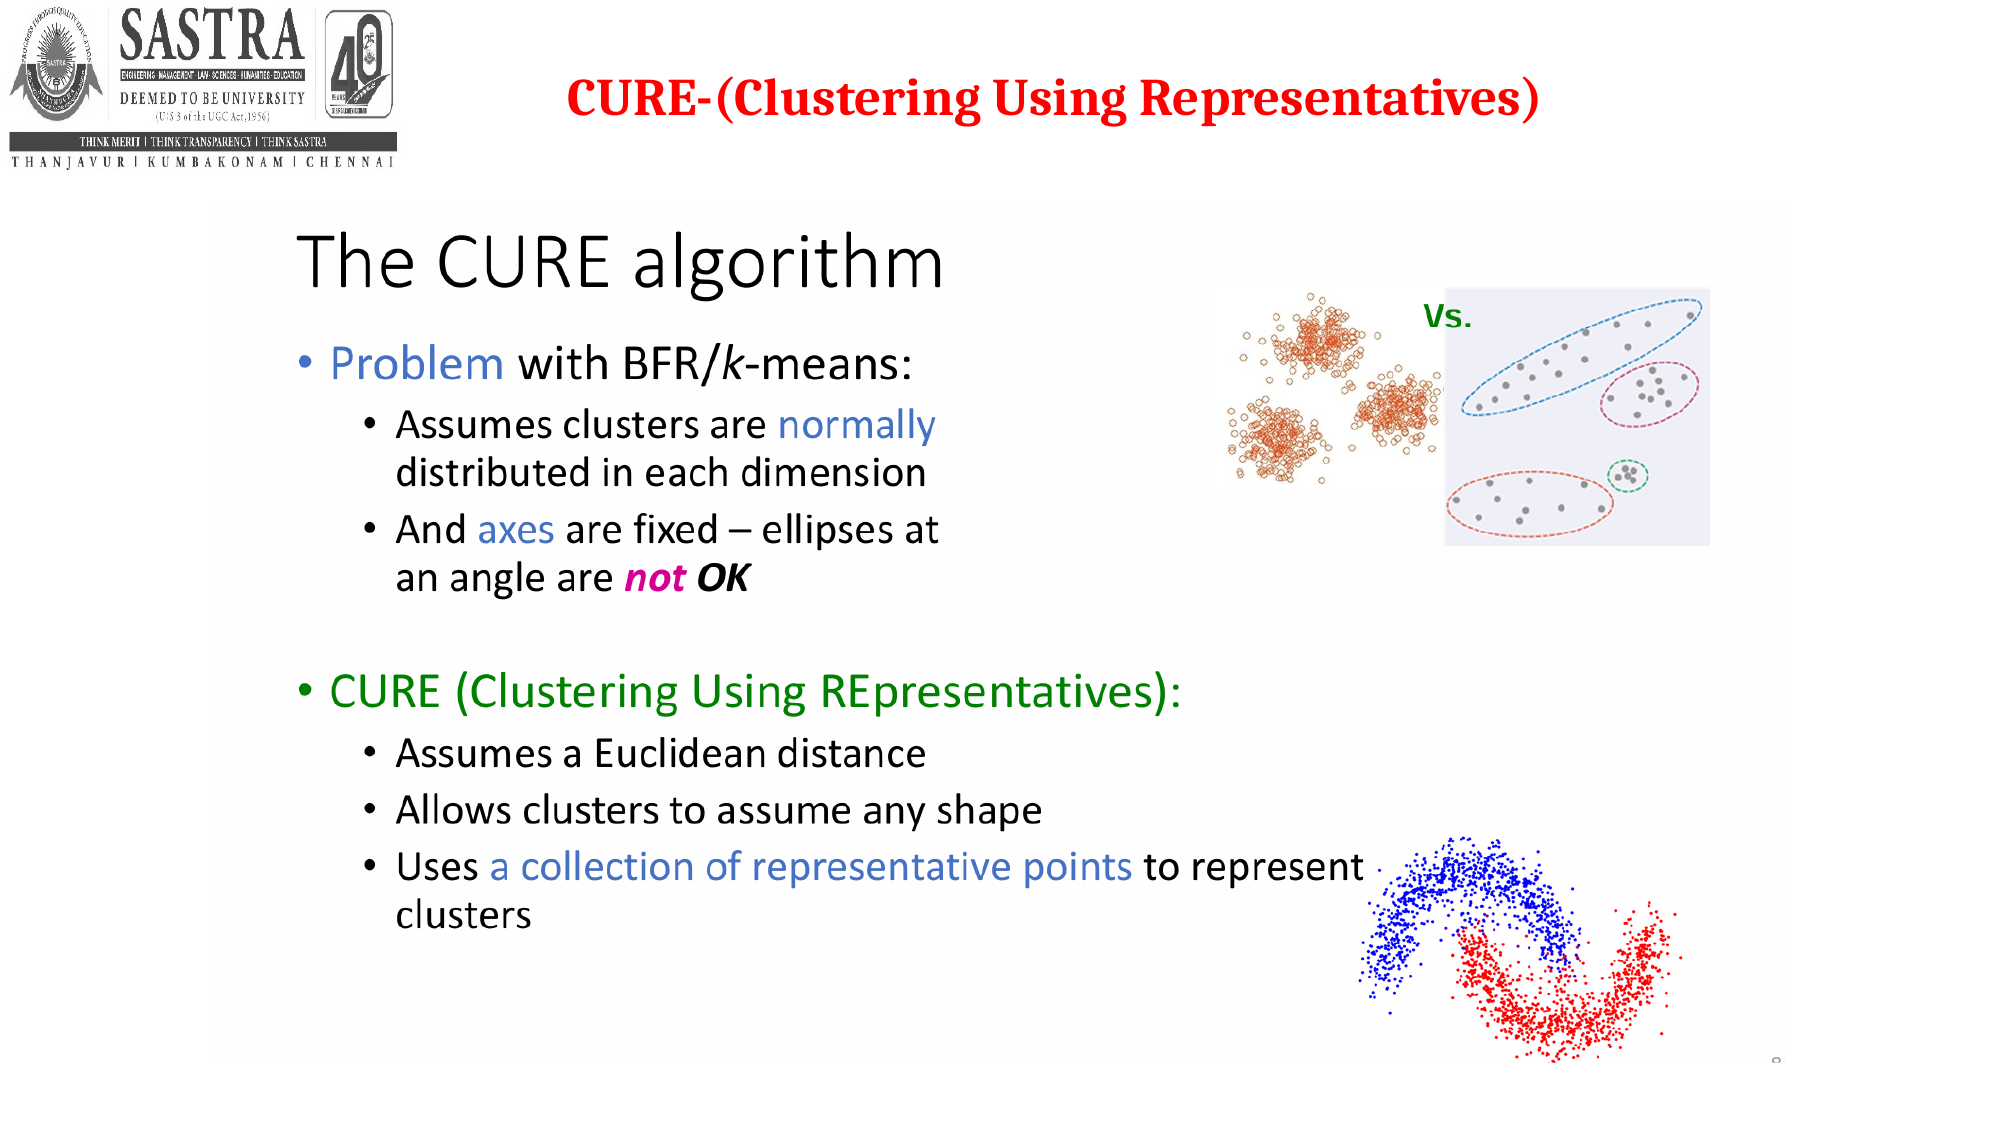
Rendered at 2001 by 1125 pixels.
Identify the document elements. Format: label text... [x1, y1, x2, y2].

picture [0, 0, 404, 176]
picture [215, 206, 1785, 1063]
title CURE-(Clustering Using Representatives) [567, 62, 1668, 166]
